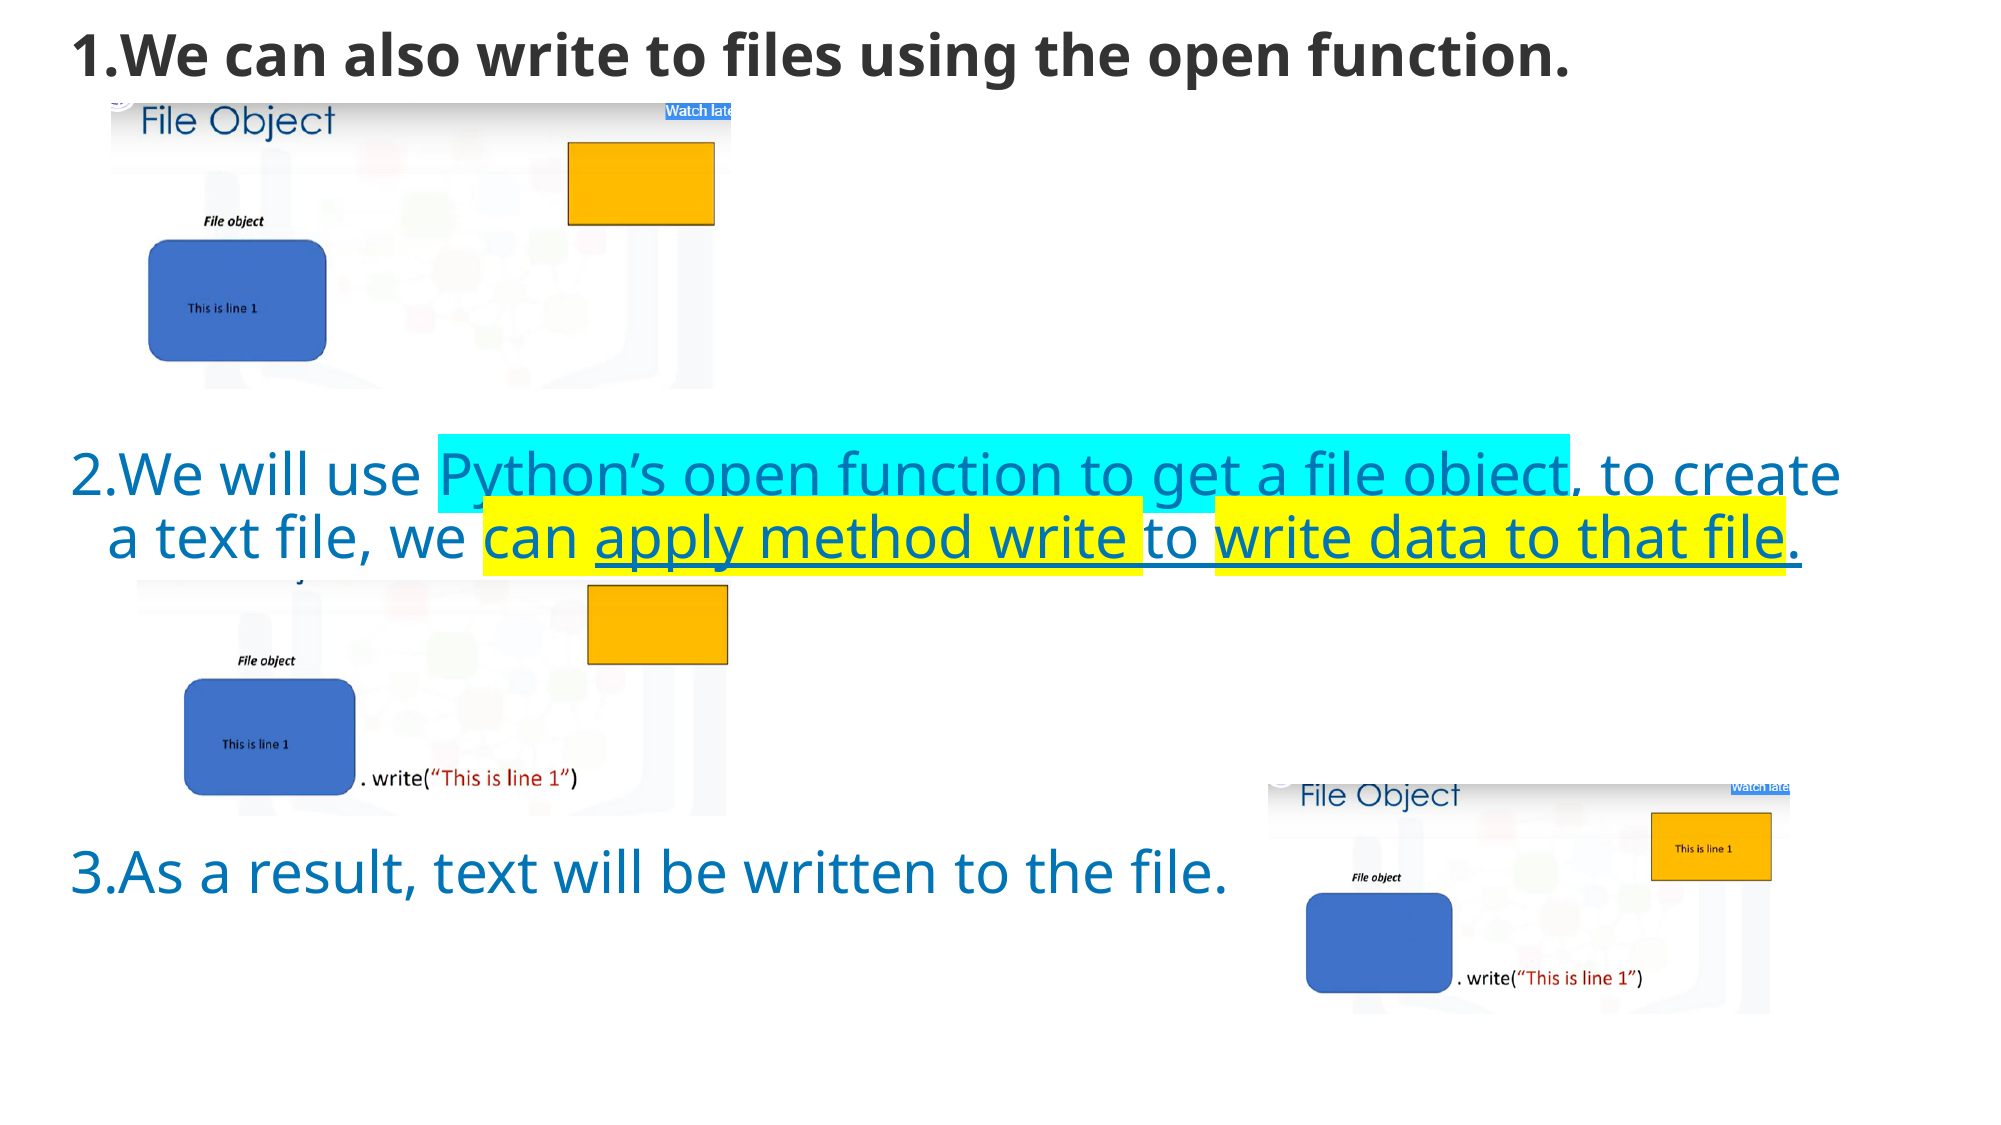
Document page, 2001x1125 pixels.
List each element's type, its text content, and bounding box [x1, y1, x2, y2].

list We can also write to files using the open function. We will use Python’s open function to get a file object, to create a text file, we can apply method write to write data to that file. As a result, text will be written to the file. [55, 18, 1863, 1014]
picture [111, 103, 732, 389]
picture [1268, 784, 1790, 1014]
picture [137, 580, 732, 816]
